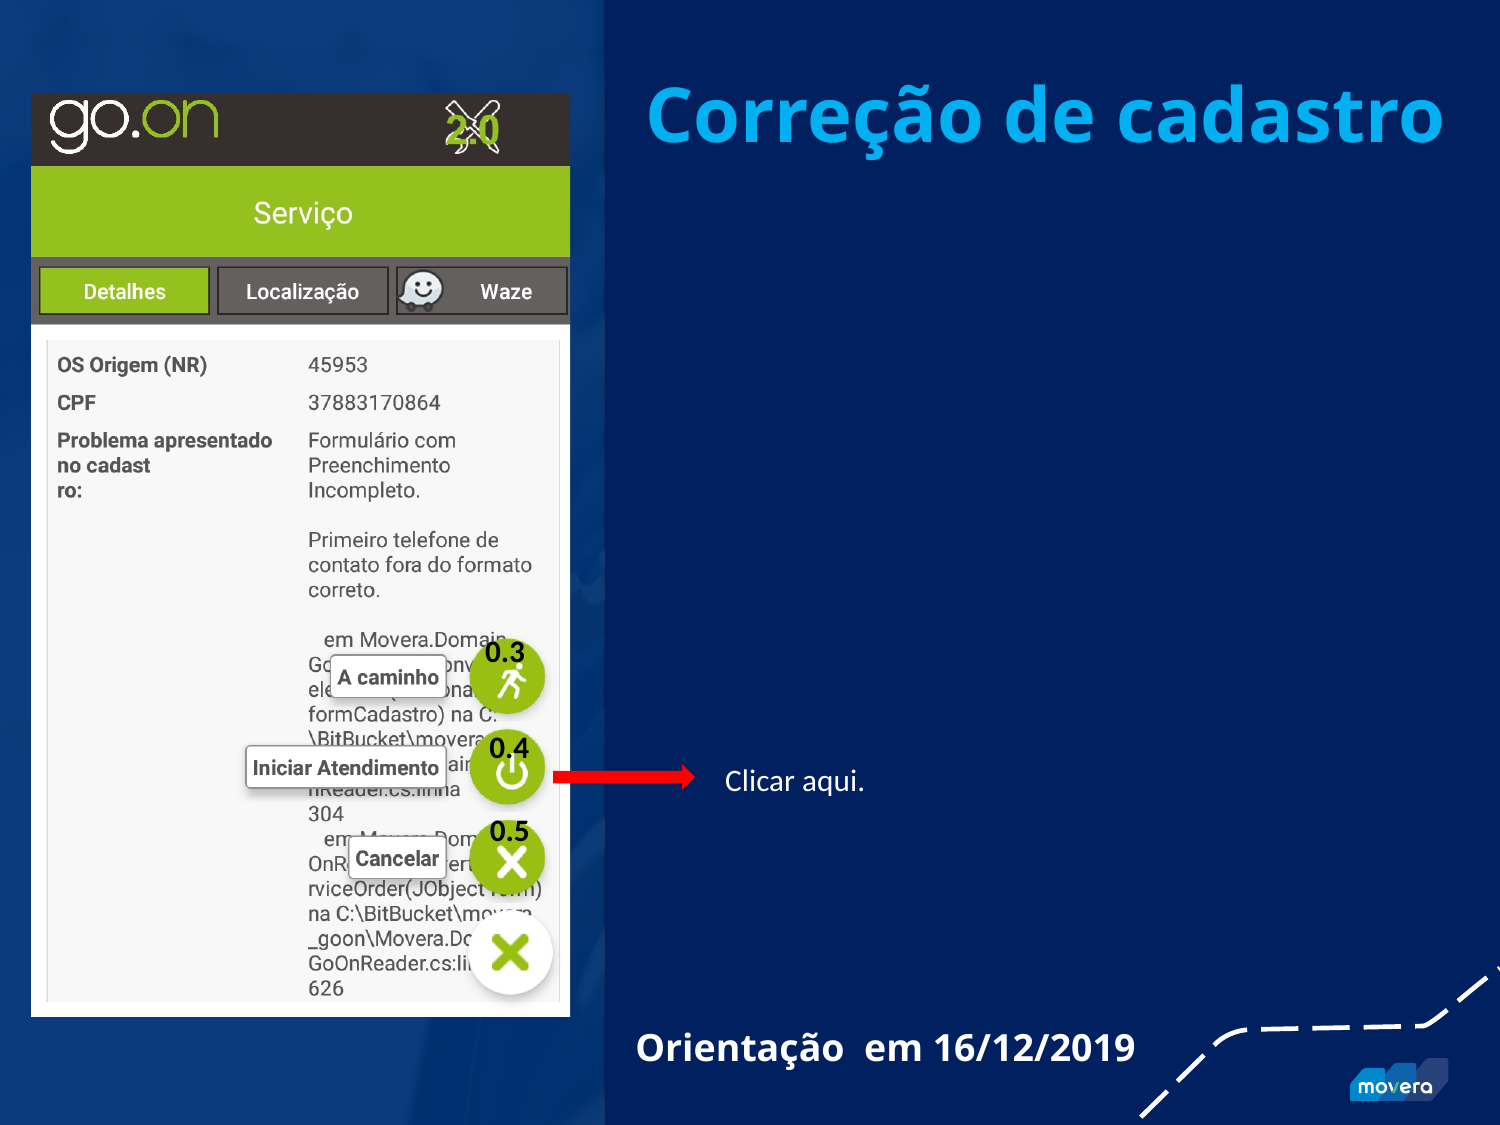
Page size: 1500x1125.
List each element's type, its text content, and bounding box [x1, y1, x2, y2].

text_box [0, 0, 605, 1125]
text_box Clicar aqui. [710, 752, 1198, 805]
text_box 0.4 [571, 719, 577, 772]
text_box [1140, 968, 1500, 1118]
text_box Orientação em 16/12/2019 [619, 1016, 1151, 1077]
text_box [571, 764, 696, 790]
text_box Correção de cadastro [641, 65, 1449, 158]
picture [31, 93, 571, 1017]
picture [1359, 1083, 1373, 1093]
picture [1349, 1058, 1449, 1102]
